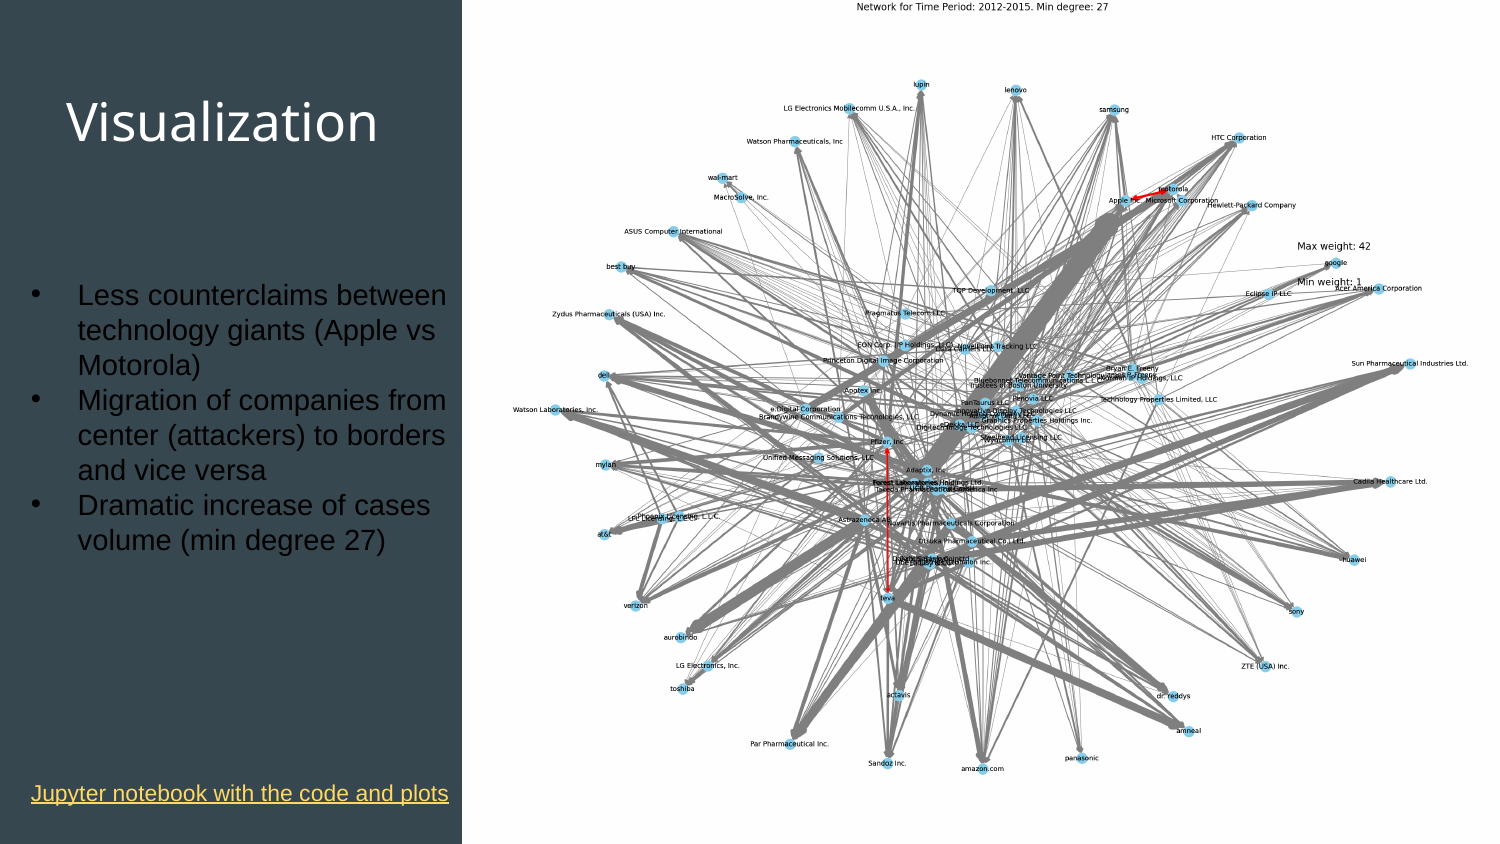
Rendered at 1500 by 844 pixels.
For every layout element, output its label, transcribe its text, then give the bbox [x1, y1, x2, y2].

text_box Less counterclaims between technology giants (Apple vs Motorola) Migration of companies from center (attackers) to borders and vice versa Dramatic increase of cases volume (min degree 27) [16, 268, 462, 564]
text_box Jupyter notebook with the code and plots [16, 770, 462, 813]
title Visualization [51, 72, 462, 167]
picture [462, 0, 1500, 844]
